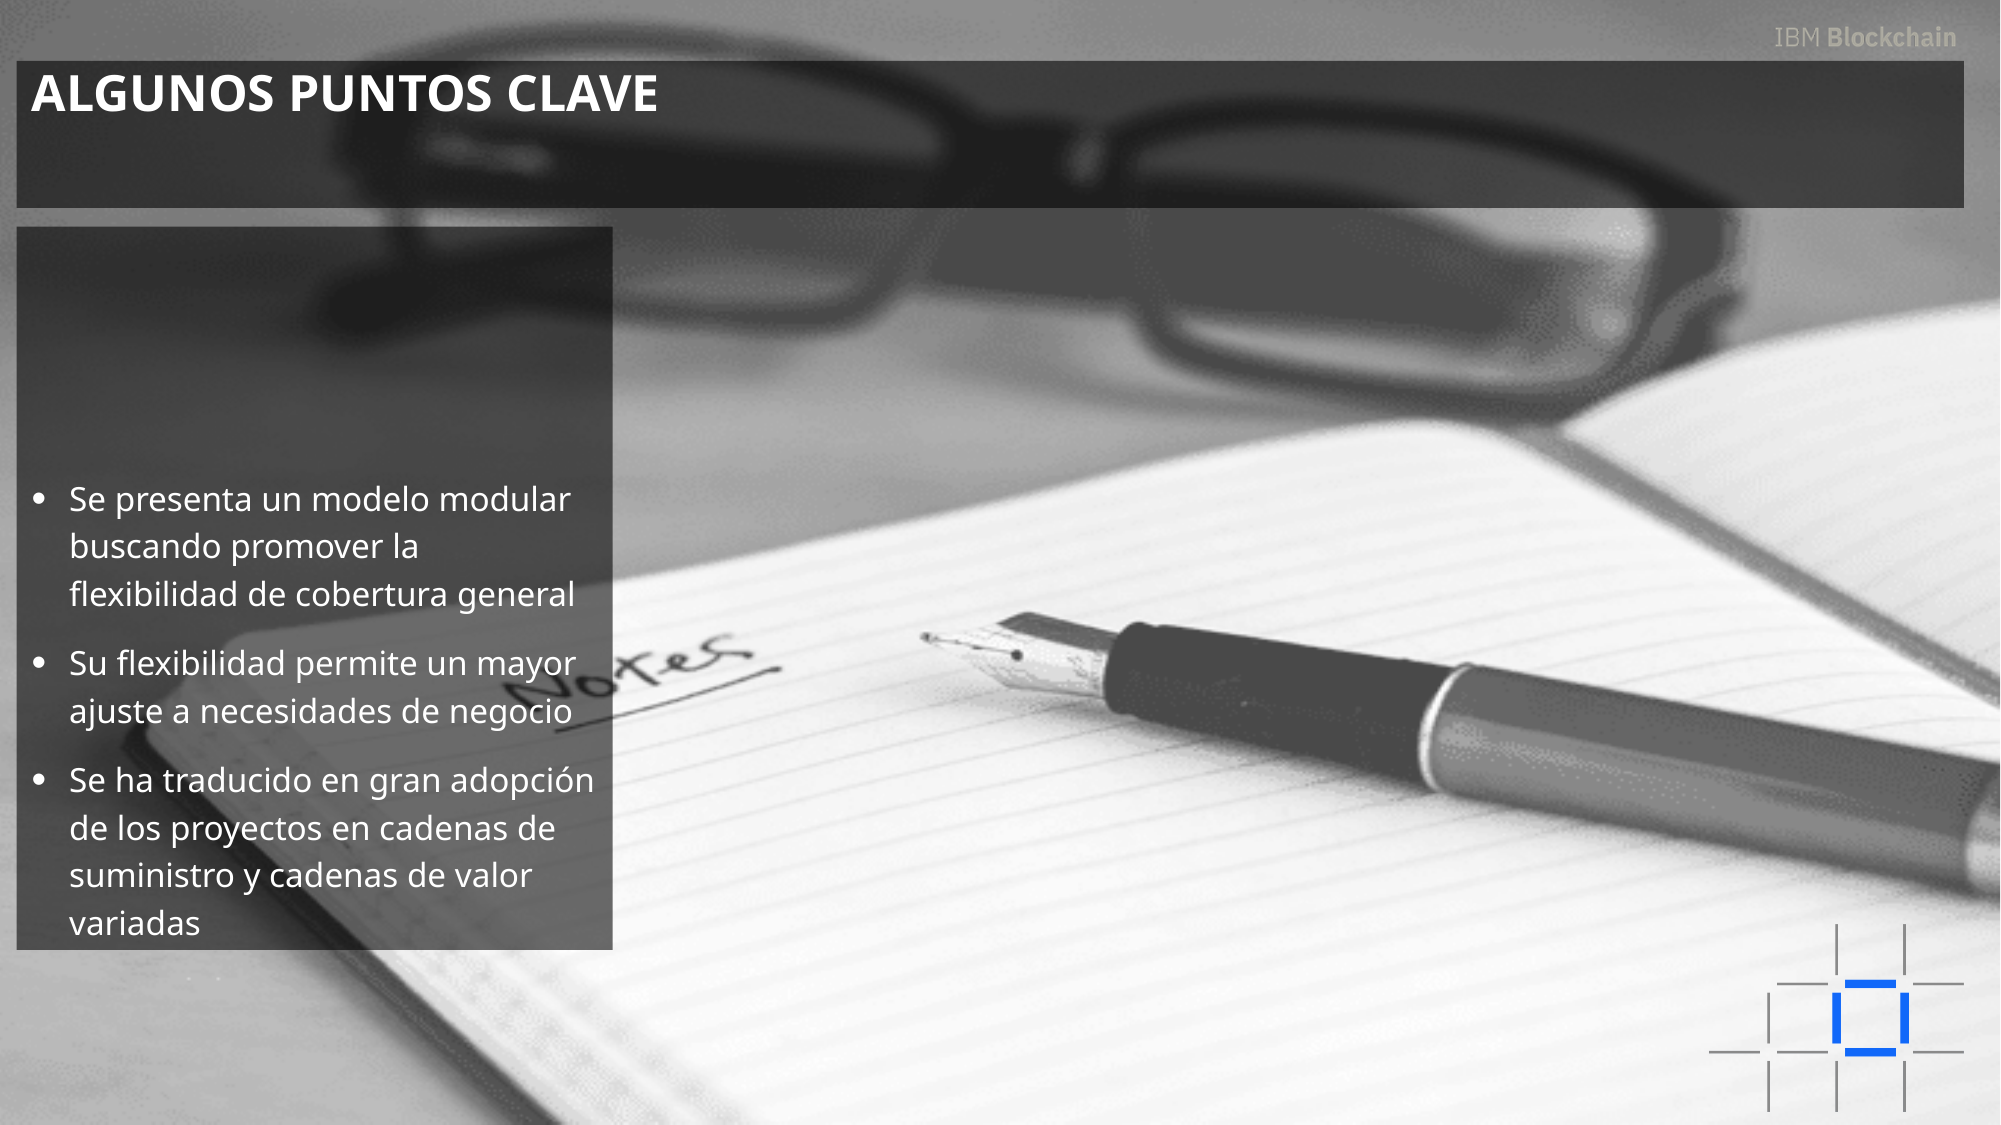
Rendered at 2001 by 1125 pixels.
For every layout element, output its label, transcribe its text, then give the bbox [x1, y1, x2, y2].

list Se presenta un modelo modular buscando promover la flexibilidad de cobertura general Su flexibilidad permite un mayor ajuste a necesidades de negocio Se ha traducido en gran adopción de los proyectos en cadenas de suministro y cadenas de valor variadas [16, 226, 613, 950]
picture [0, 0, 2001, 1125]
title Algunos puntos clave [16, 60, 1964, 208]
